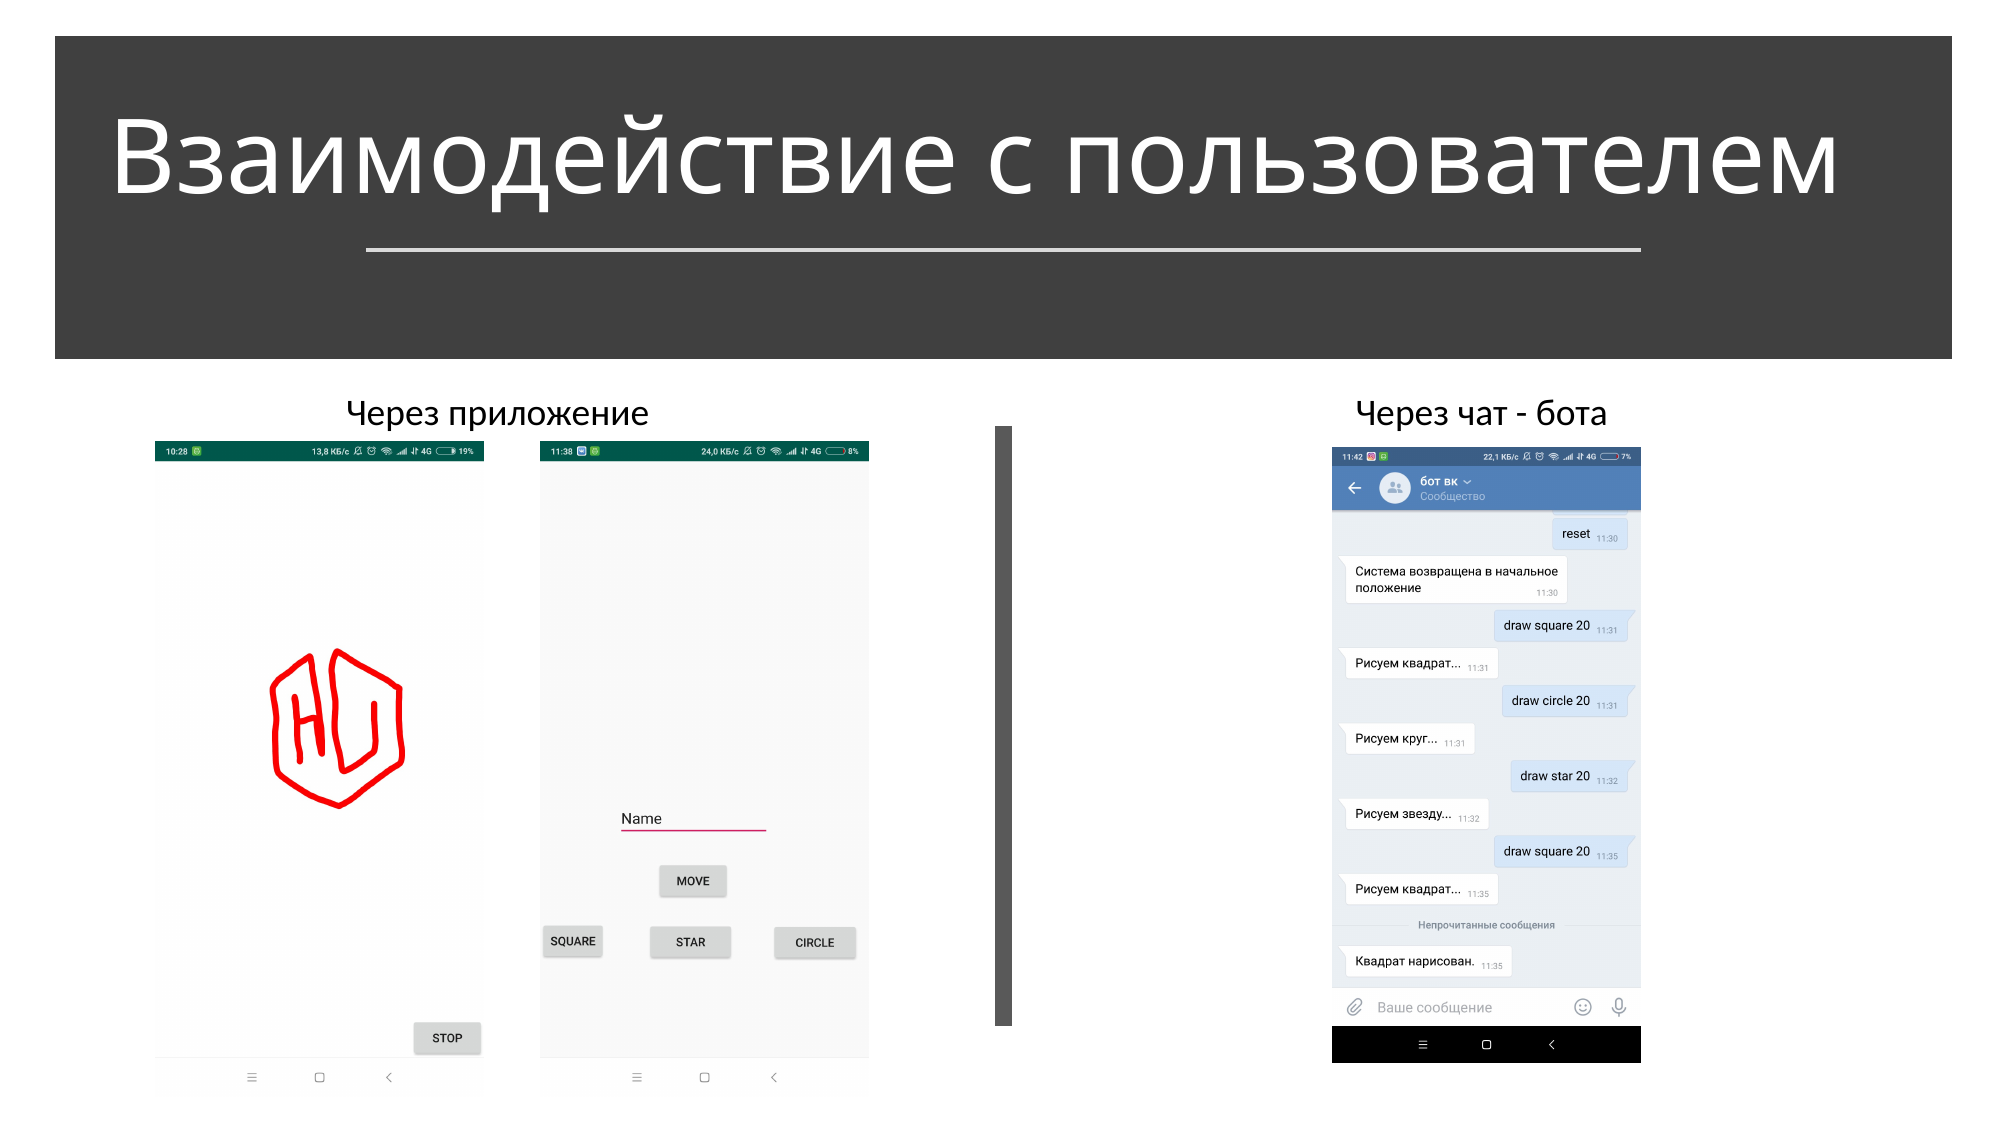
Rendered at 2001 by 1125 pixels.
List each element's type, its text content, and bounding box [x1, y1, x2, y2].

picture [155, 441, 484, 1097]
title Взаимодействие с пользователем [89, 71, 1917, 224]
text_box Через приложение [331, 380, 750, 441]
picture [540, 441, 869, 1097]
text_box Через чат - бота [1340, 380, 1718, 441]
text_box [64, 45, 1942, 350]
picture [1332, 447, 1641, 1063]
